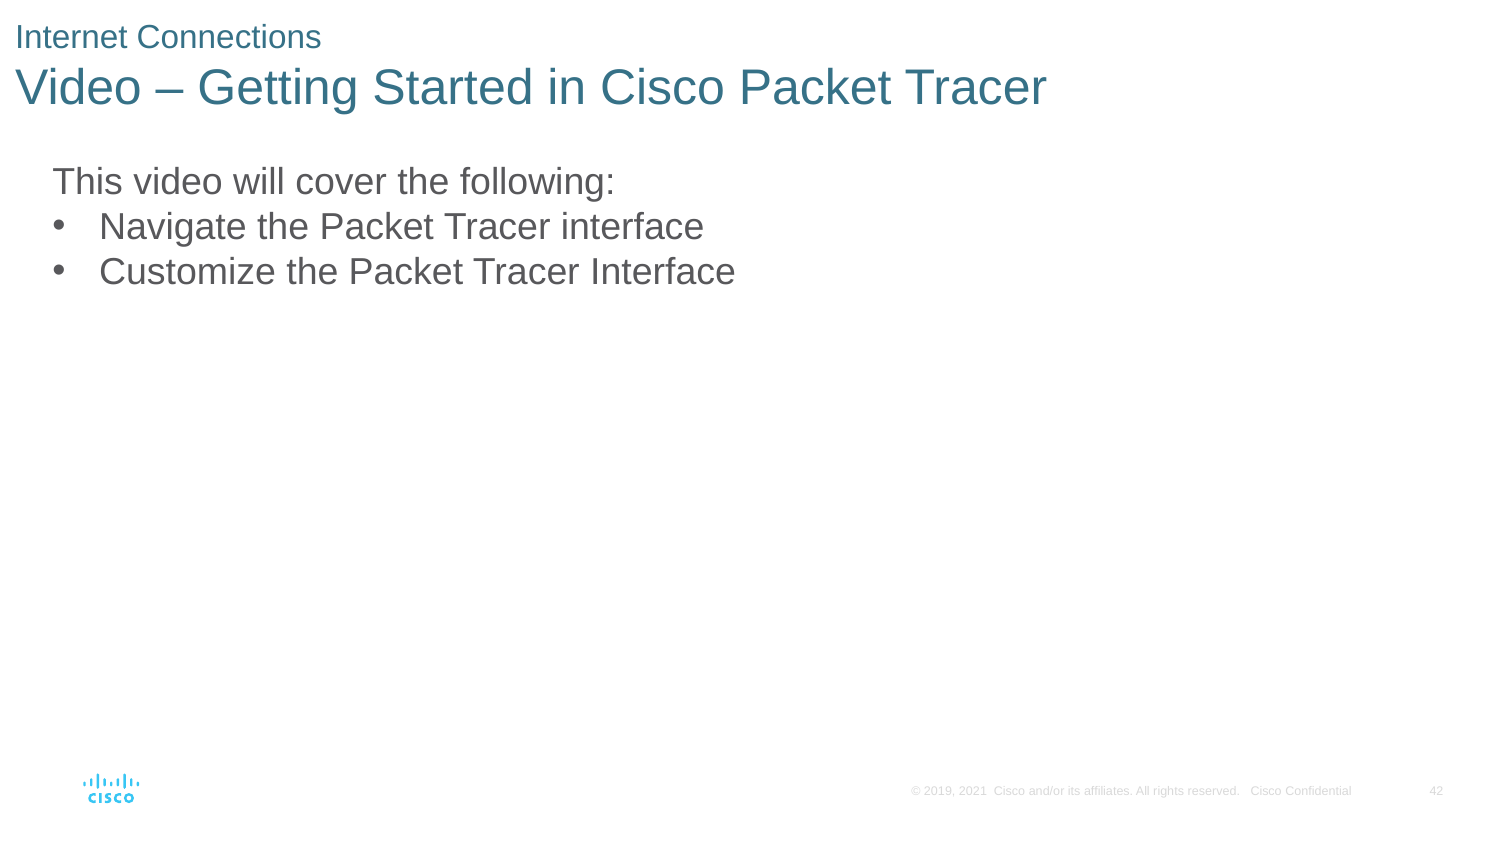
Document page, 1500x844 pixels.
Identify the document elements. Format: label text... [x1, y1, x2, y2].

text_box This video will cover the following: Navigate the Packet Tracer interface Customize the Packet Tracer Interface [37, 149, 1323, 300]
title Internet Connections Video – Getting Started in Cisco Packet Tracer [0, 2, 1500, 127]
